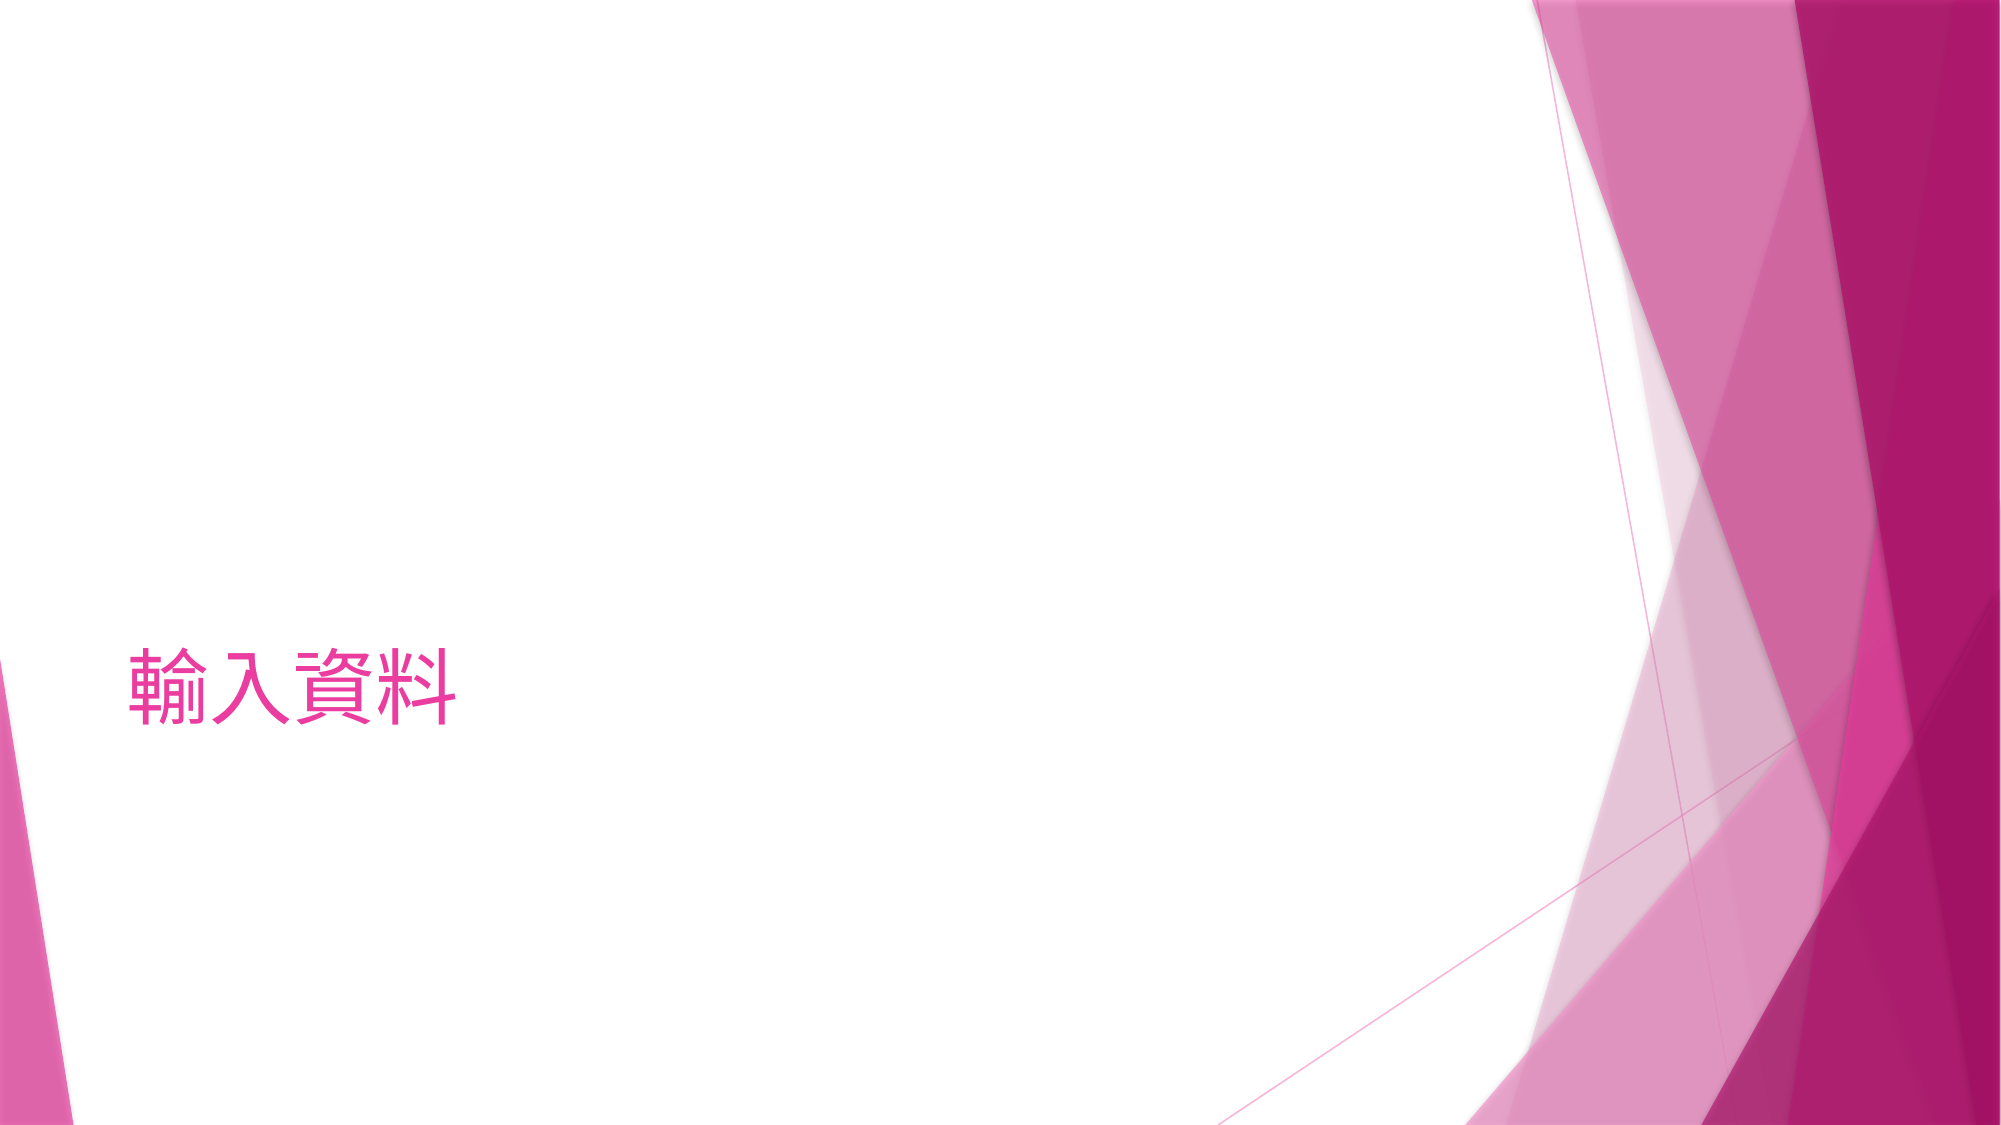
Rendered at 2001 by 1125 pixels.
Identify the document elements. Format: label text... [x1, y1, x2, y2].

title 輸入資料 [111, 443, 1522, 743]
